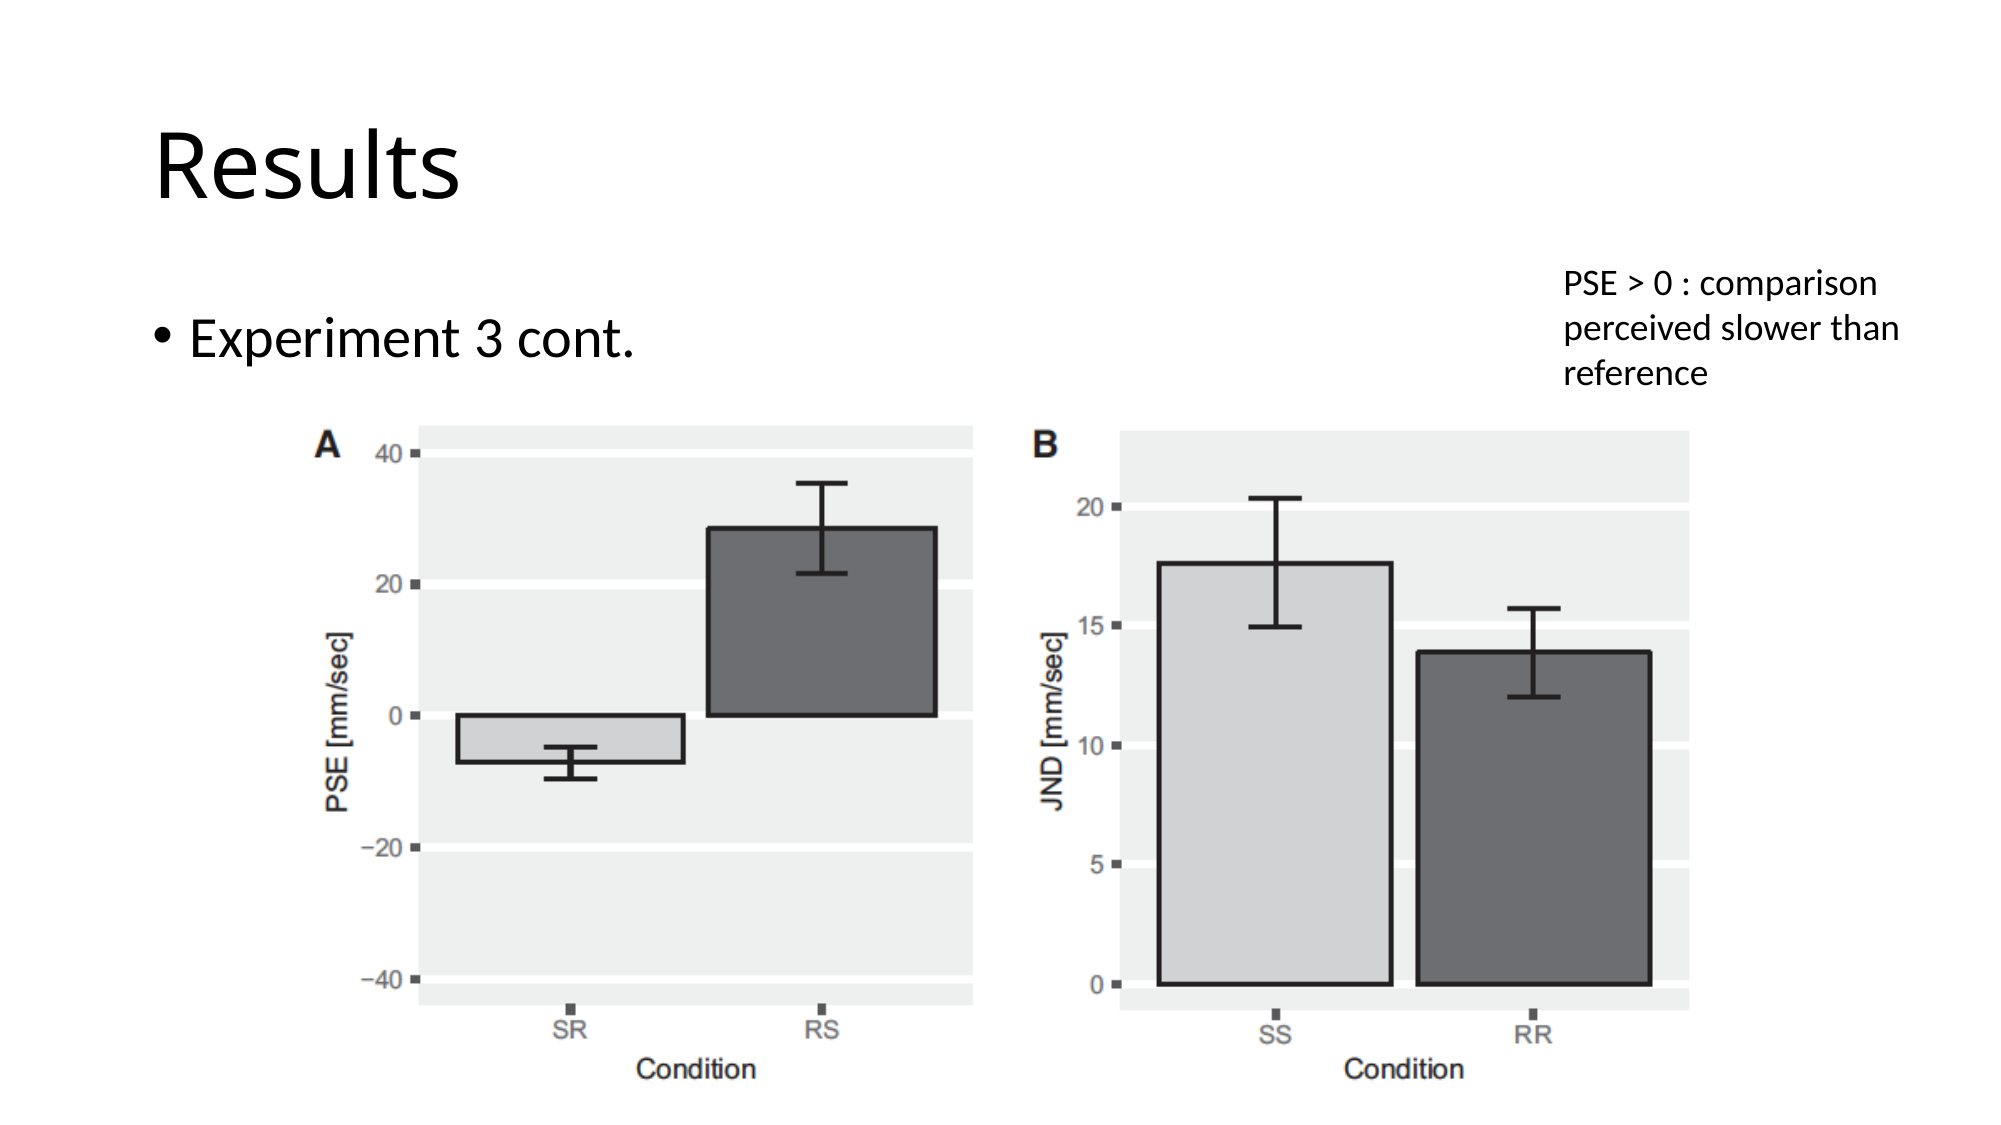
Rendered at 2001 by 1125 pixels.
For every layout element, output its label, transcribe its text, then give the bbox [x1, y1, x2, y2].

picture [272, 406, 1728, 1099]
list Experiment 3 cont. [137, 299, 1863, 1014]
text_box PSE > 0 : comparison perceived slower than reference [1548, 250, 1934, 401]
title Results [137, 59, 1863, 278]
